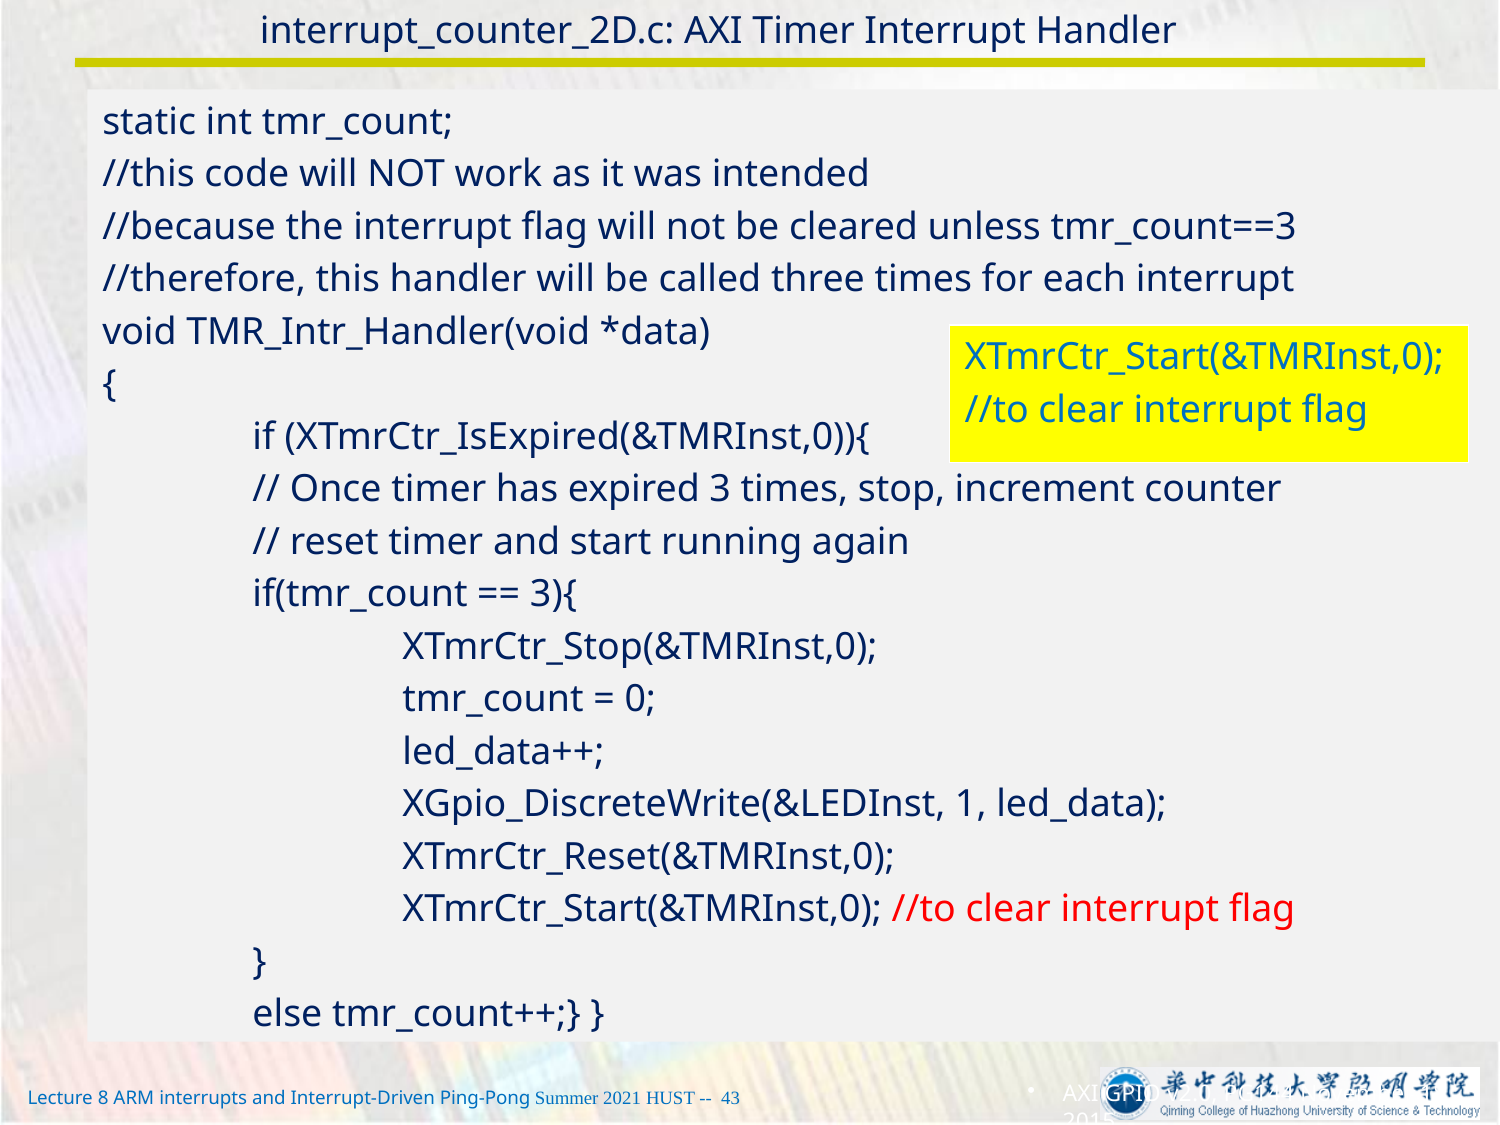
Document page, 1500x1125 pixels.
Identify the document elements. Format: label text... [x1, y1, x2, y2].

picture [0, 0, 1500, 1125]
text_box AXI GPIO v2.0, PG144 November 18, 2015 [1012, 1071, 1485, 1125]
title interrupt_counter_2D.c: AXI Timer Interrupt Handler [0, 5, 1438, 50]
text_box static int tmr_count; //this code will NOT work as it was intended //because the interrupt flag will not be cleared unless tmr_count==3 //therefore, this handler will be called three times for each interrupt void TMR_Intr_Handler(void *data) { if (XTmrCtr_IsExpired(&TMRInst,0)){ // Once timer has expired 3 times, stop, increment counter // reset timer and start running again if(tmr_count == 3){ XTmrCtr_Stop(&TMRInst,0); tmr_count = 0; led_data++; XGpio_DiscreteWrite(&LEDInst, 1, led_data); XTmrCtr_Reset(&TMRInst,0); XTmrCtr_Start(&TMRInst,0); //to clear interrupt flag } else tmr_count++;} } [87, 89, 1500, 1042]
text_box XTmrCtr_Start(&TMRInst,0); //to clear interrupt flag [949, 324, 1469, 463]
